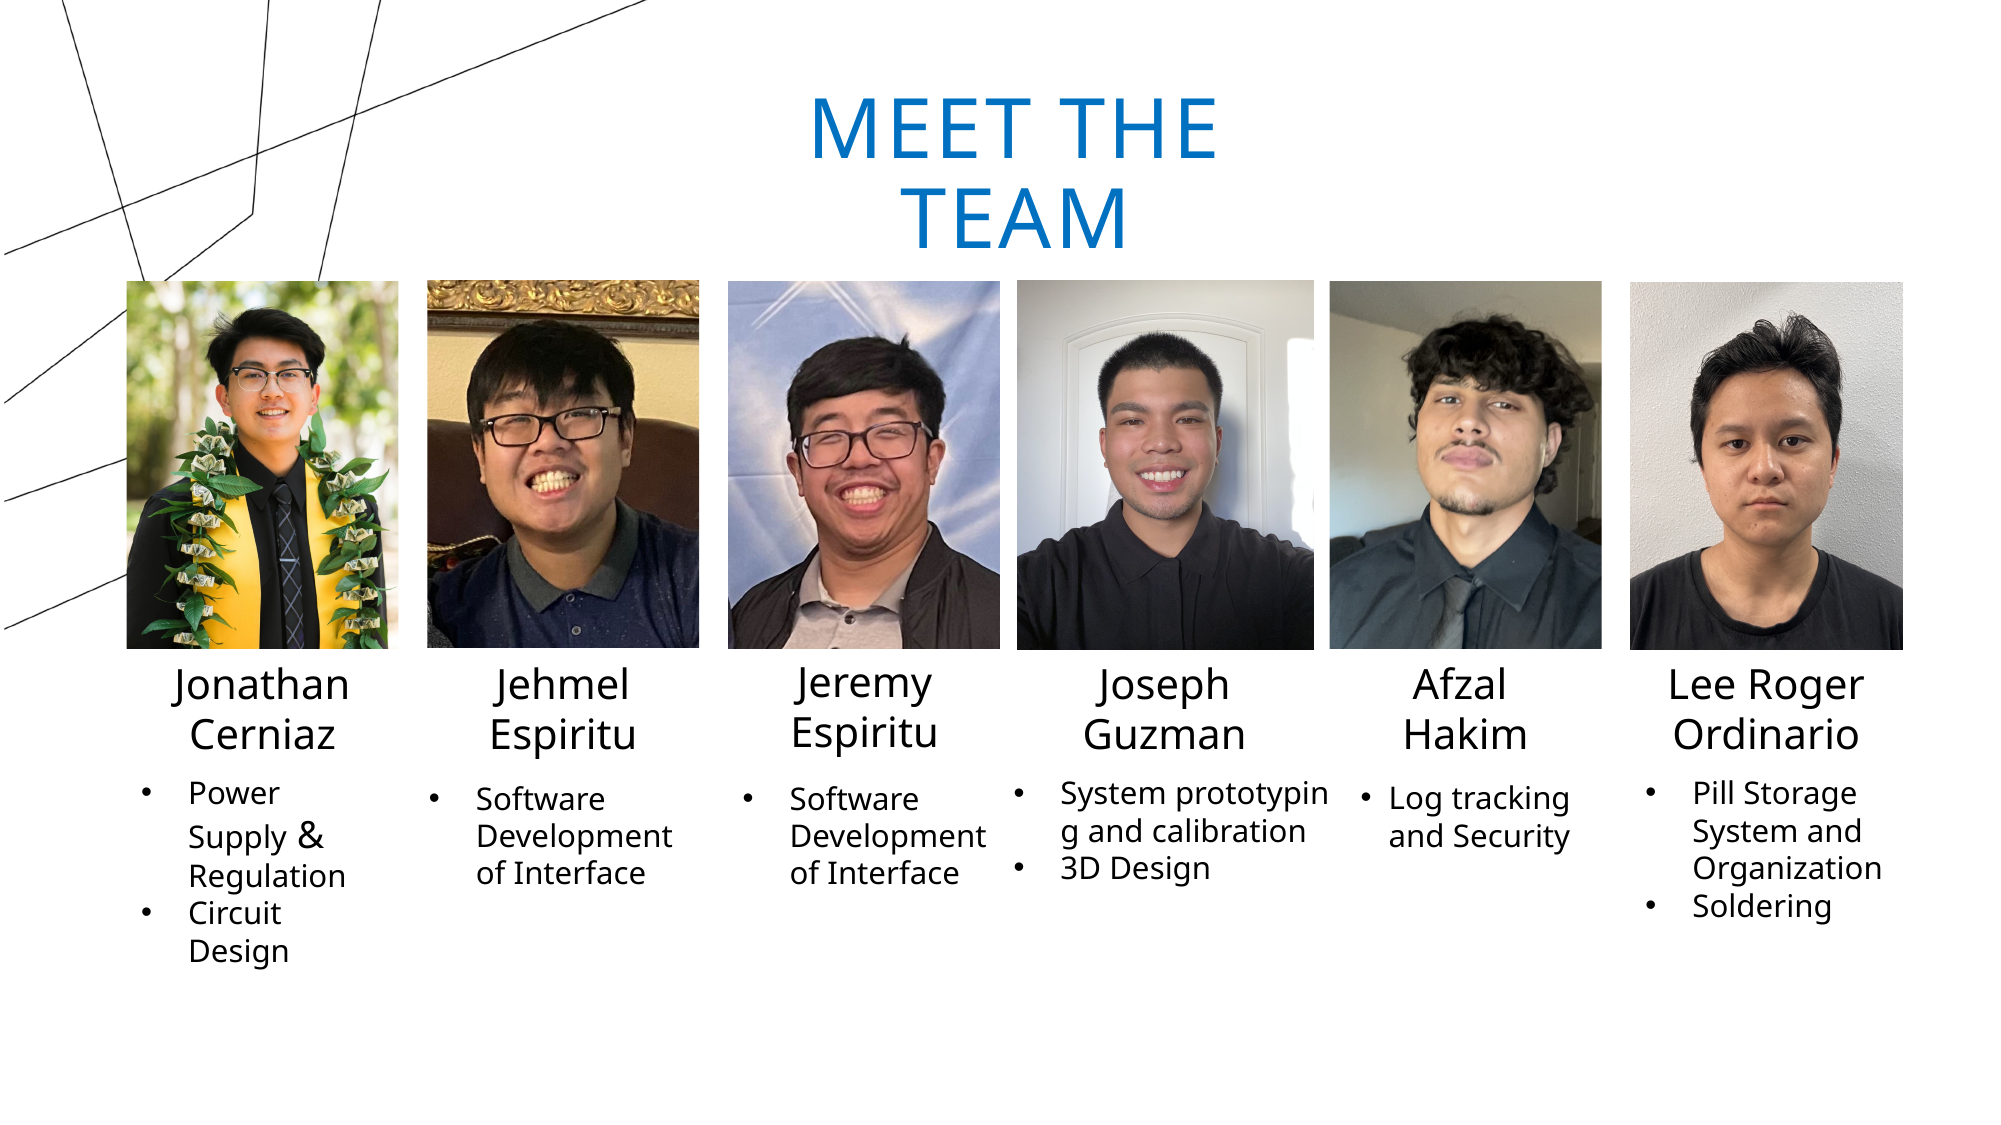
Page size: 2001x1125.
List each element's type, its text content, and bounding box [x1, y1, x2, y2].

text_box System prototyping and calibration 3D Design [998, 766, 1352, 894]
text_box Jonathan Cerniaz [142, 650, 383, 765]
text_box Jehmel Espiritu [443, 650, 684, 765]
text_box MEET THE TEAM [679, 181, 1352, 275]
text_box Jeremy Espiritu [745, 649, 984, 764]
picture [1329, 281, 1602, 649]
text_box Lee Roger Ordinario [1646, 650, 1887, 765]
text_box Power Supply & Regulation Circuit Design [126, 766, 399, 1014]
text_box Joseph Guzman [1044, 650, 1285, 765]
picture [4, 0, 700, 649]
picture [1015, 280, 1315, 650]
text_box Afzal Hakim [1345, 650, 1586, 765]
text_box Software Development of Interface [727, 771, 1029, 936]
text_box Pill Storage System and Organization Soldering [1630, 766, 1900, 931]
picture [1630, 282, 1903, 650]
text_box Log tracking and Security [1352, 770, 1618, 861]
text_box Software Development of Interface [413, 771, 714, 899]
picture [728, 281, 1000, 649]
